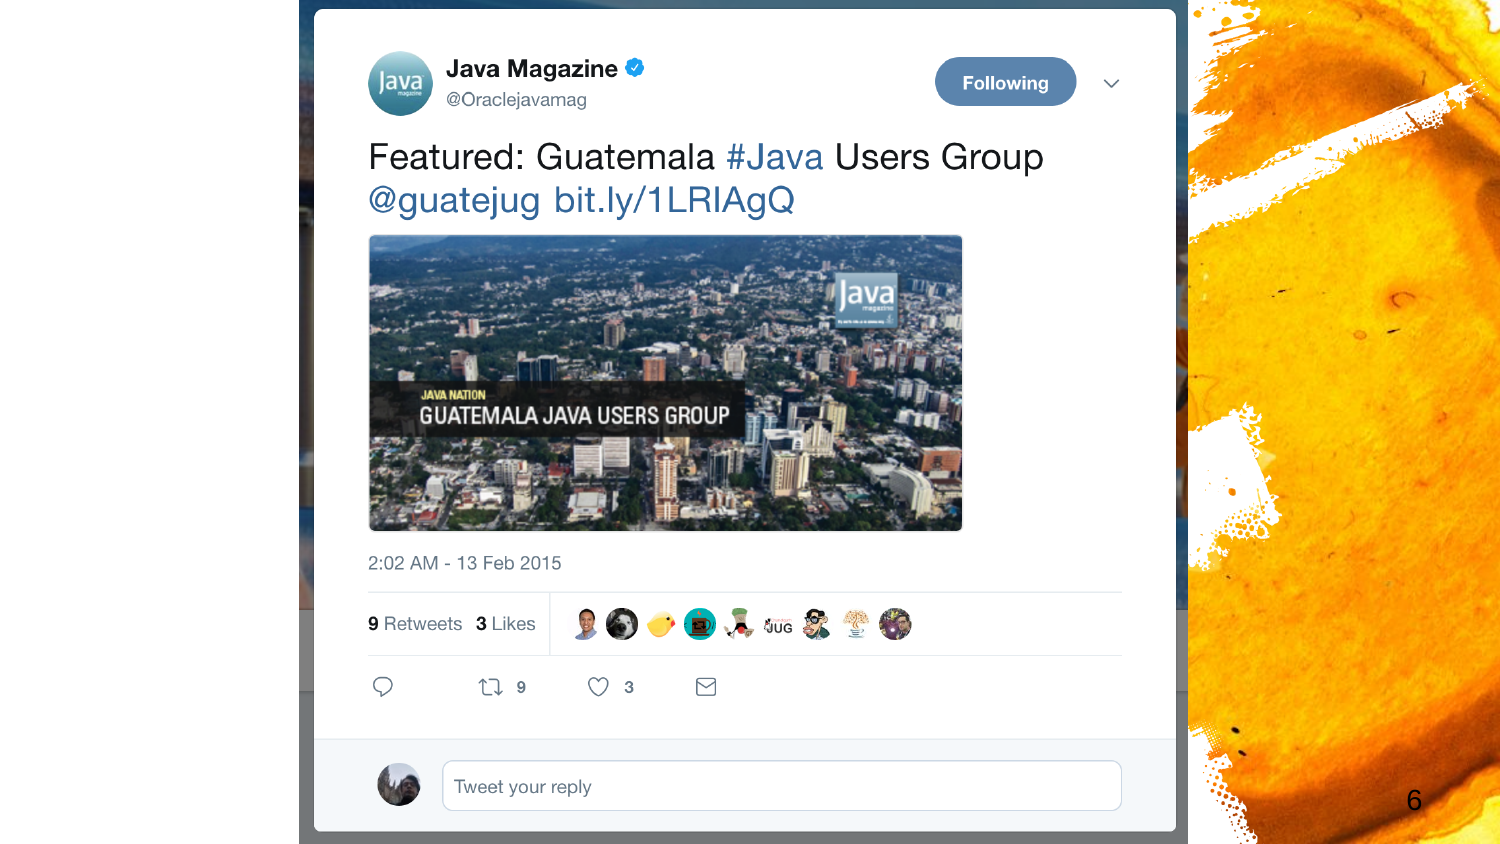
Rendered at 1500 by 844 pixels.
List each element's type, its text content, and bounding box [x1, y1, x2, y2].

slide_number 6 [1391, 766, 1482, 832]
picture [0, 0, 1500, 844]
